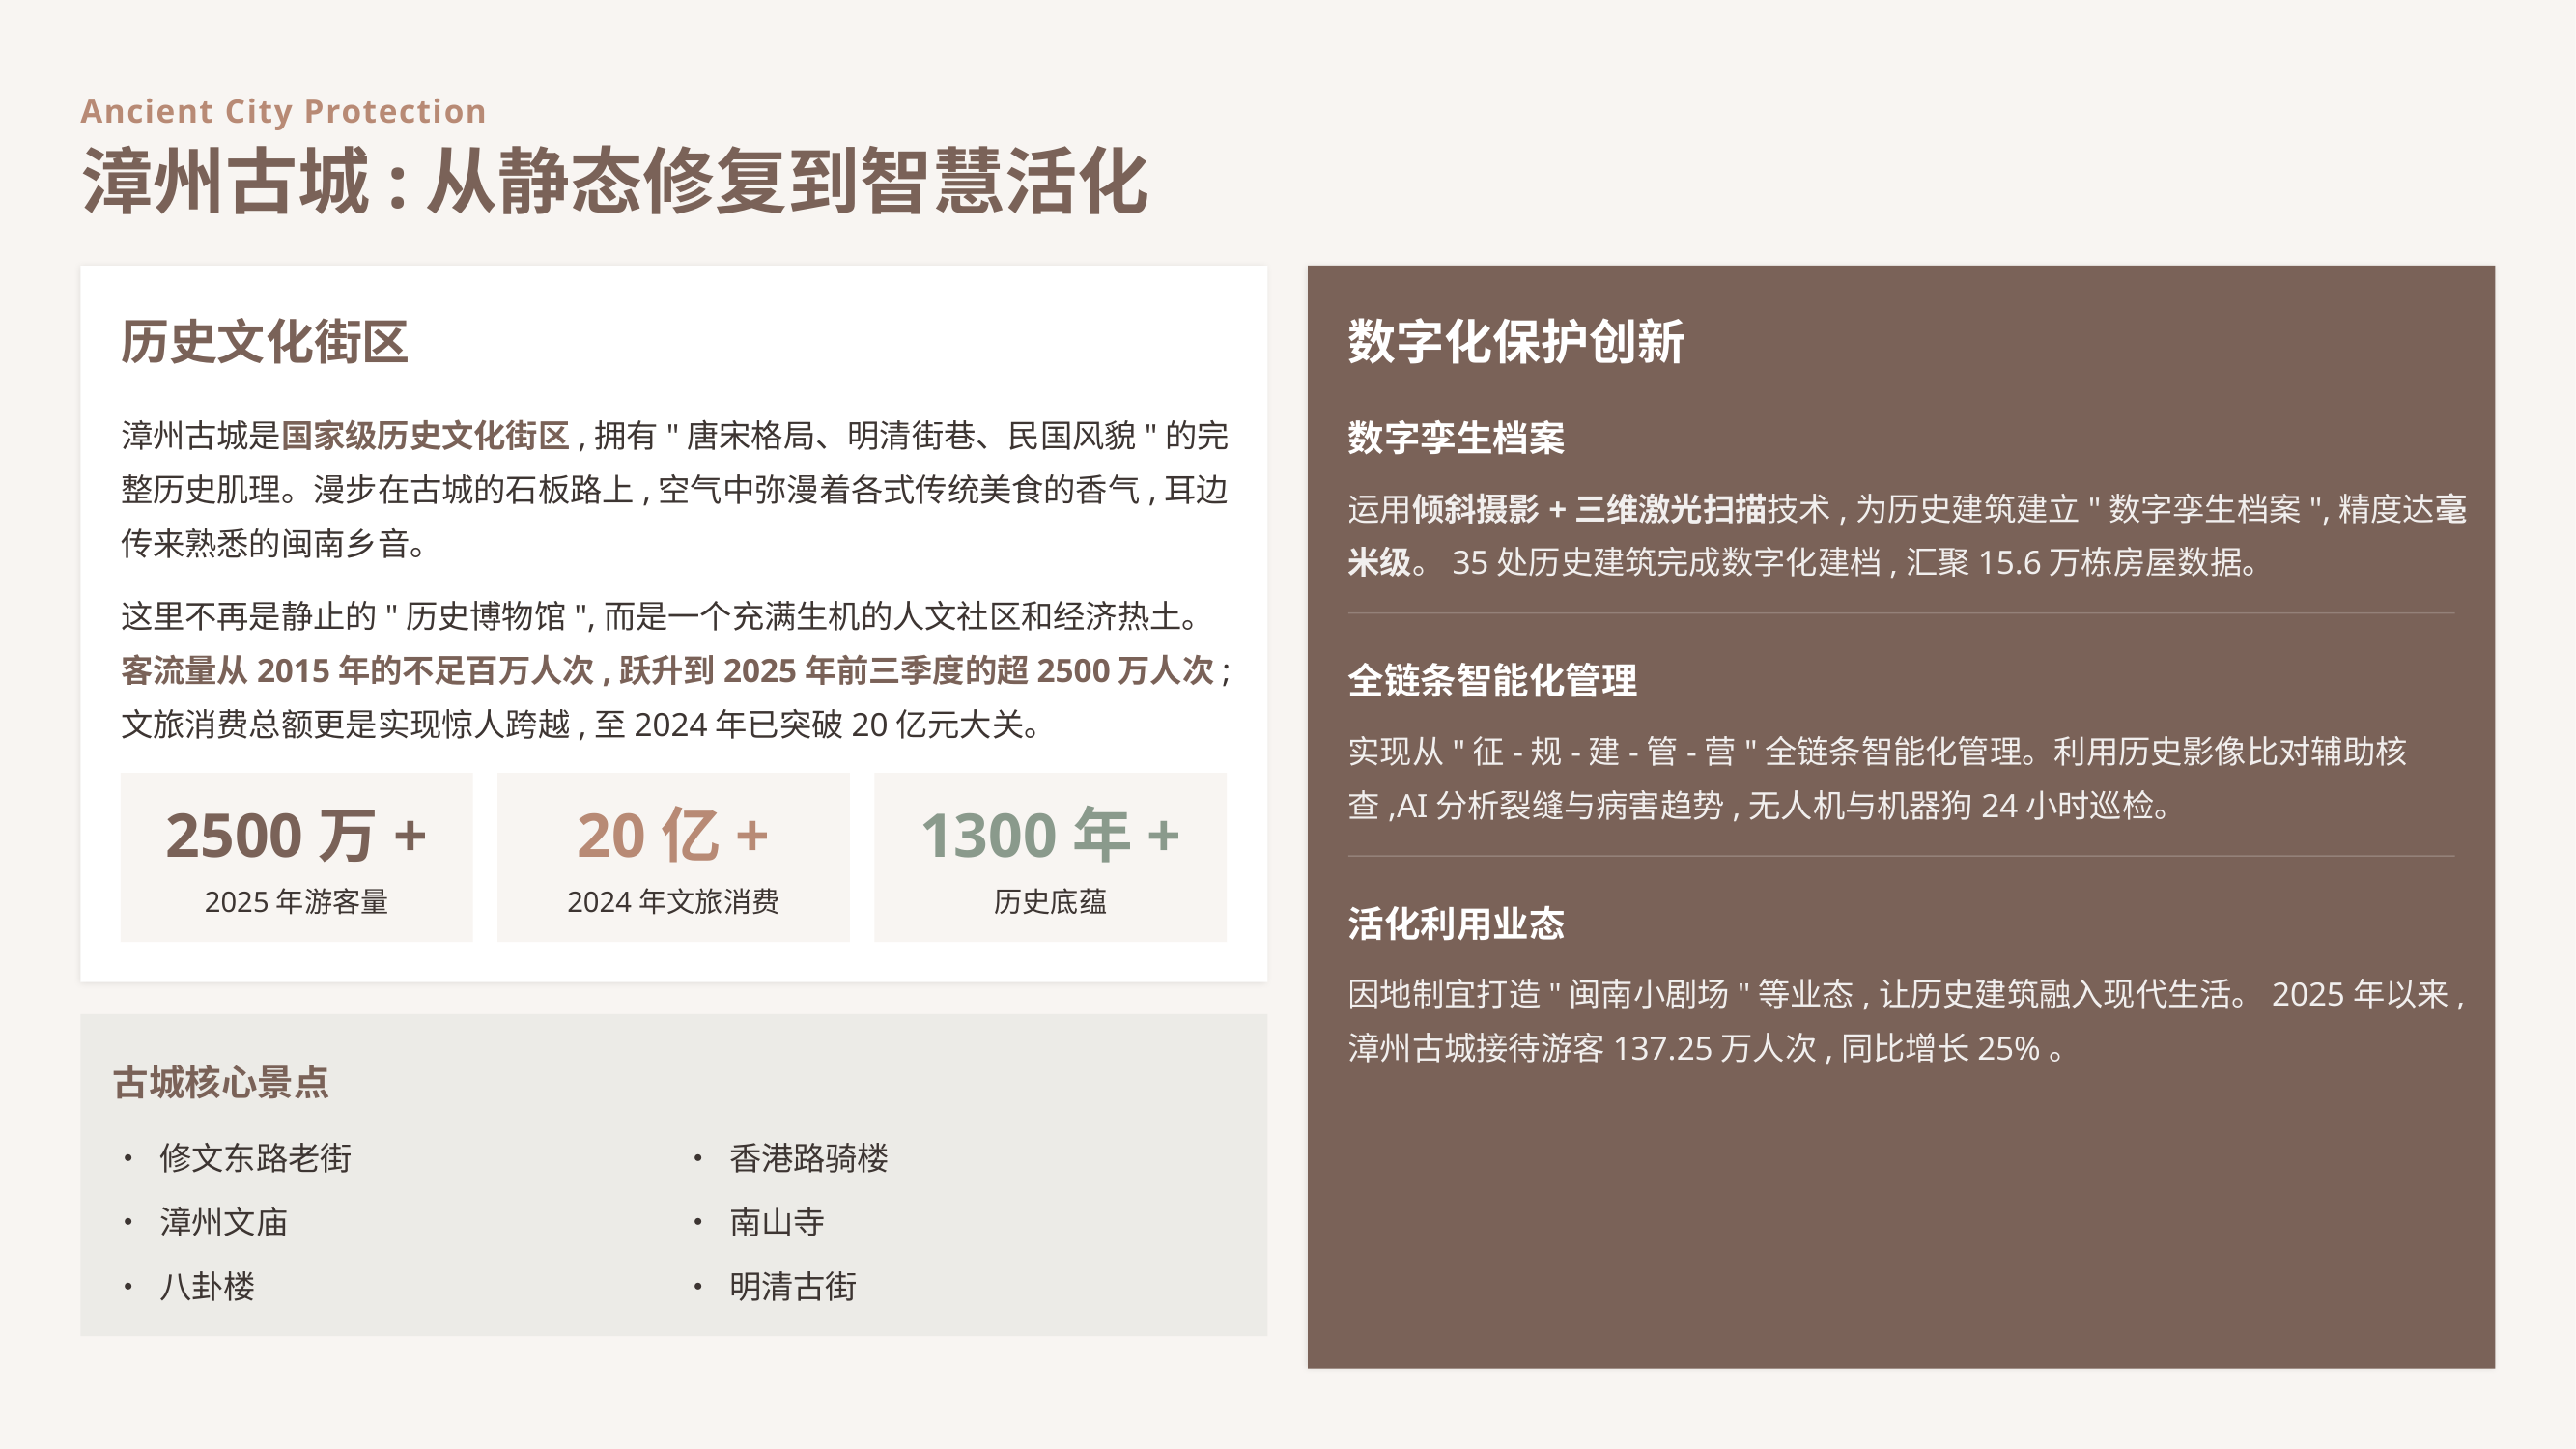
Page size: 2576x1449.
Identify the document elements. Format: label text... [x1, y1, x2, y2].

text_box Ancient City Protection [80, 80, 2511, 129]
text_box 漳州古城是国家级历史文化街区,拥有"唐宋格局、明清街巷、民国风貌"的完整历史肌理。漫步在古城的石板路上,空气中弥漫着各式传统美食的香气,耳边传来熟悉的闽南乡音。 [121, 402, 1244, 560]
text_box 历史底蕴 [892, 877, 1210, 918]
text_box 20亿+ [506, 796, 841, 869]
text_box • 明清古街 [682, 1255, 1252, 1304]
text_box 2024年文旅消费 [514, 877, 834, 918]
text_box [497, 773, 850, 943]
text_box [80, 1013, 1268, 1337]
text_box [120, 773, 473, 943]
text_box 1300年+ [883, 796, 1218, 869]
text_box 实现从"征-规-建-管-营"全链条智能化管理。利用历史影像比对辅助核查,AI分析裂缝与病害趋势,无人机与机器狗24小时巡检。 [1347, 717, 2472, 823]
text_box 历史文化街区 [120, 305, 1252, 371]
text_box • 漳州文庙 [112, 1191, 682, 1240]
text_box 因地制宜打造"闽南小剧场"等业态,让历史建筑融入现代生活。2025年以来,漳州古城接待游客137.25万人次,同比增长25%。 [1347, 960, 2472, 1065]
text_box 漳州古城:从静态修复到智慧活化 [80, 145, 2532, 226]
text_box [80, 266, 1268, 982]
text_box 运用倾斜摄影+三维激光扫描技术,为历史建筑建立"数字孪生档案",精度达毫米级。35处历史建筑完成数字化建档,汇聚15.6万栋房屋数据。 [1347, 474, 2472, 580]
text_box • 修文东路老街 [112, 1126, 682, 1176]
text_box 2500万+ [129, 796, 465, 869]
text_box 全链条智能化管理 [1347, 644, 2474, 702]
text_box 数字化保护创新 [1347, 305, 2479, 371]
text_box [1308, 265, 2496, 1369]
text_box • 南山寺 [682, 1191, 1252, 1240]
text_box 数字孪生档案 [1347, 402, 2474, 459]
text_box 活化利用业态 [1347, 888, 2474, 945]
text_box • 香港路骑楼 [682, 1126, 1252, 1176]
text_box • 八卦楼 [112, 1255, 682, 1304]
text_box 这里不再是静止的"历史博物馆",而是一个充满生机的人文社区和经济热土。客流量从2015年的不足百万人次,跃升到2025年前三季度的超2500万人次;文旅消费总额更是实现惊人跨越,至2024年已突破20亿元大关。 [121, 583, 1244, 741]
text_box 古城核心景点 [112, 1046, 1254, 1103]
text_box [874, 773, 1228, 943]
text_box 2025年游客量 [137, 877, 456, 918]
